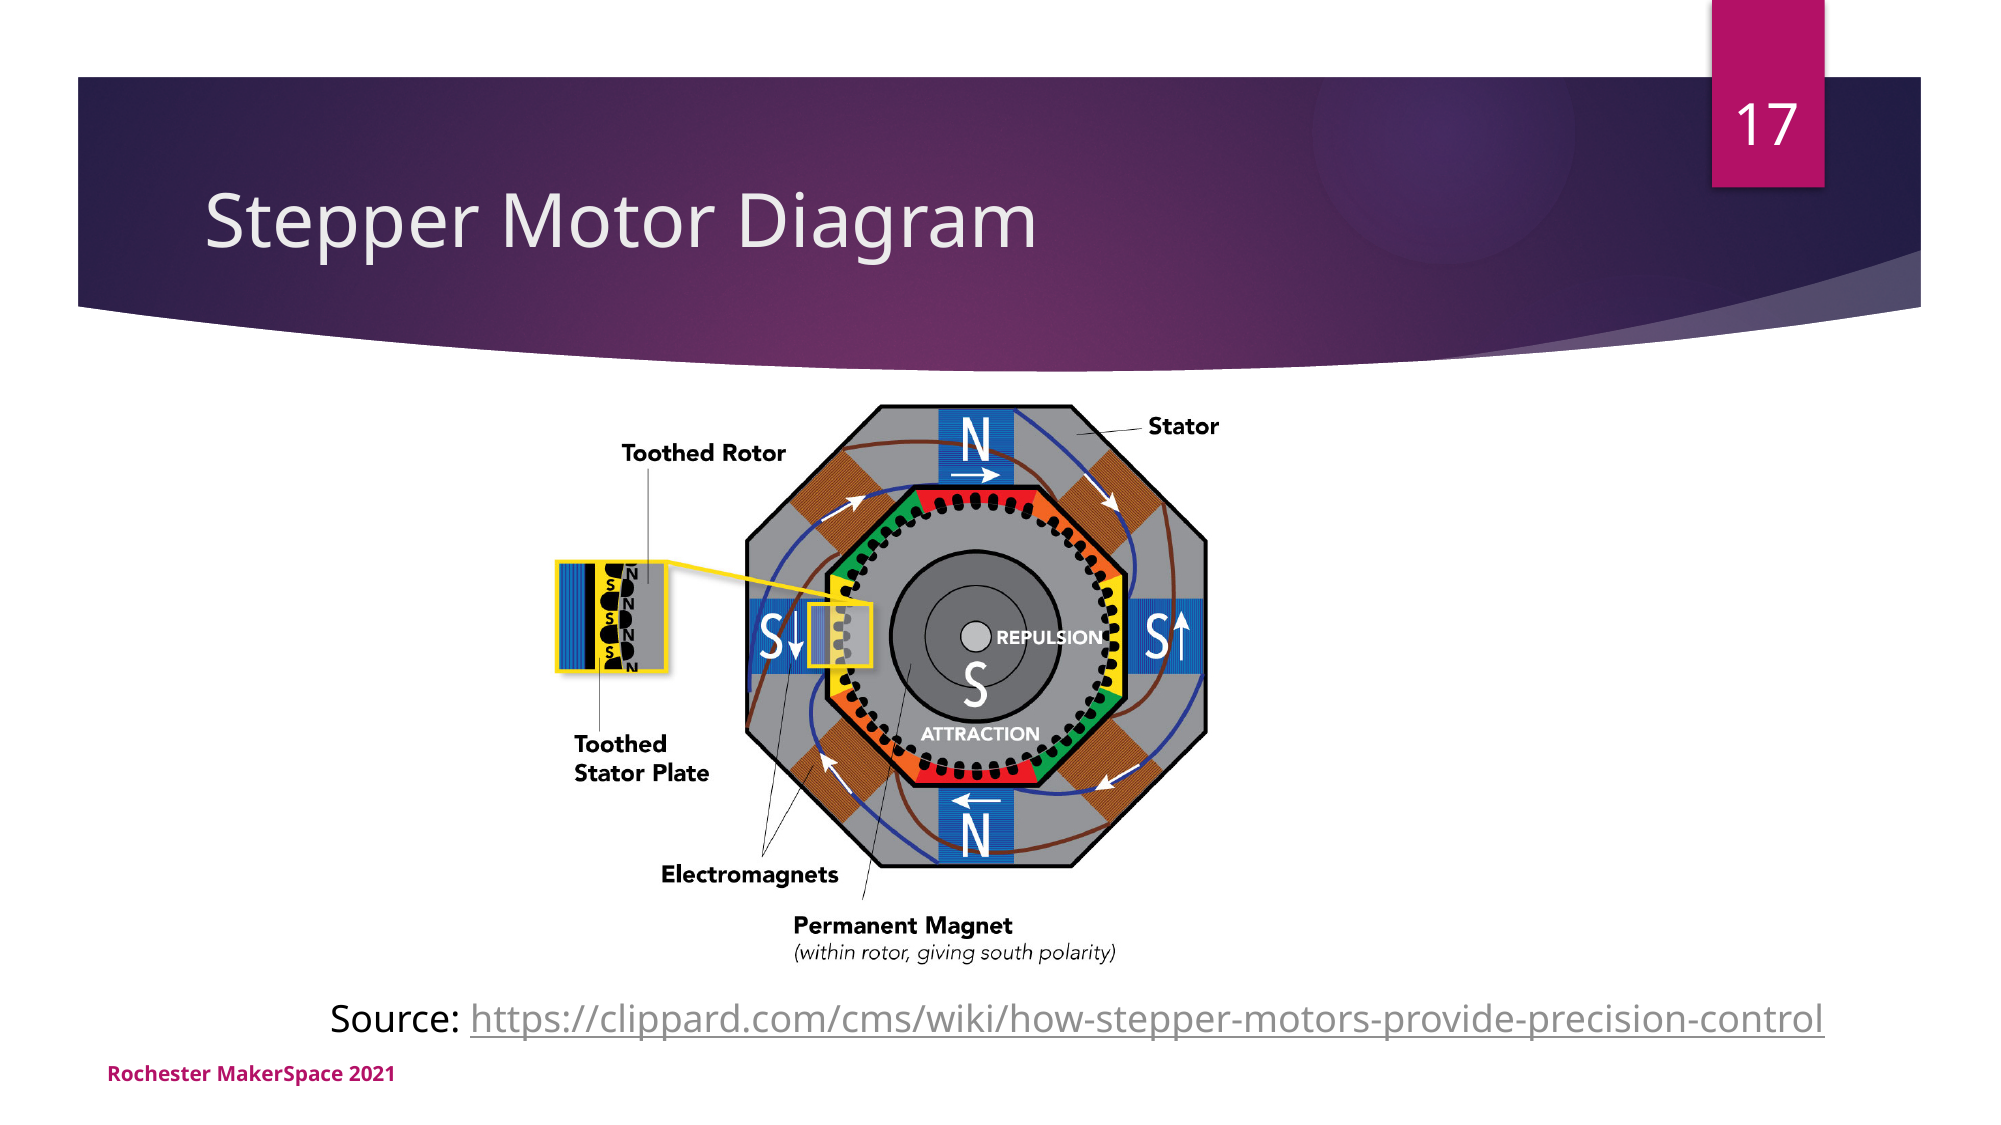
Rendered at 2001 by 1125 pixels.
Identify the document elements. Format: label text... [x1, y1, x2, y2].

slide_number 17 [1698, 48, 1836, 175]
text_box Source: https://clippard.com/cms/wiki/how-stepper-motors-provide-precision-control [315, 987, 1841, 1054]
footer Rochester MakerSpace 2021 [92, 1048, 726, 1099]
title Stepper Motor Diagram [189, 159, 1627, 276]
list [527, 381, 1247, 988]
